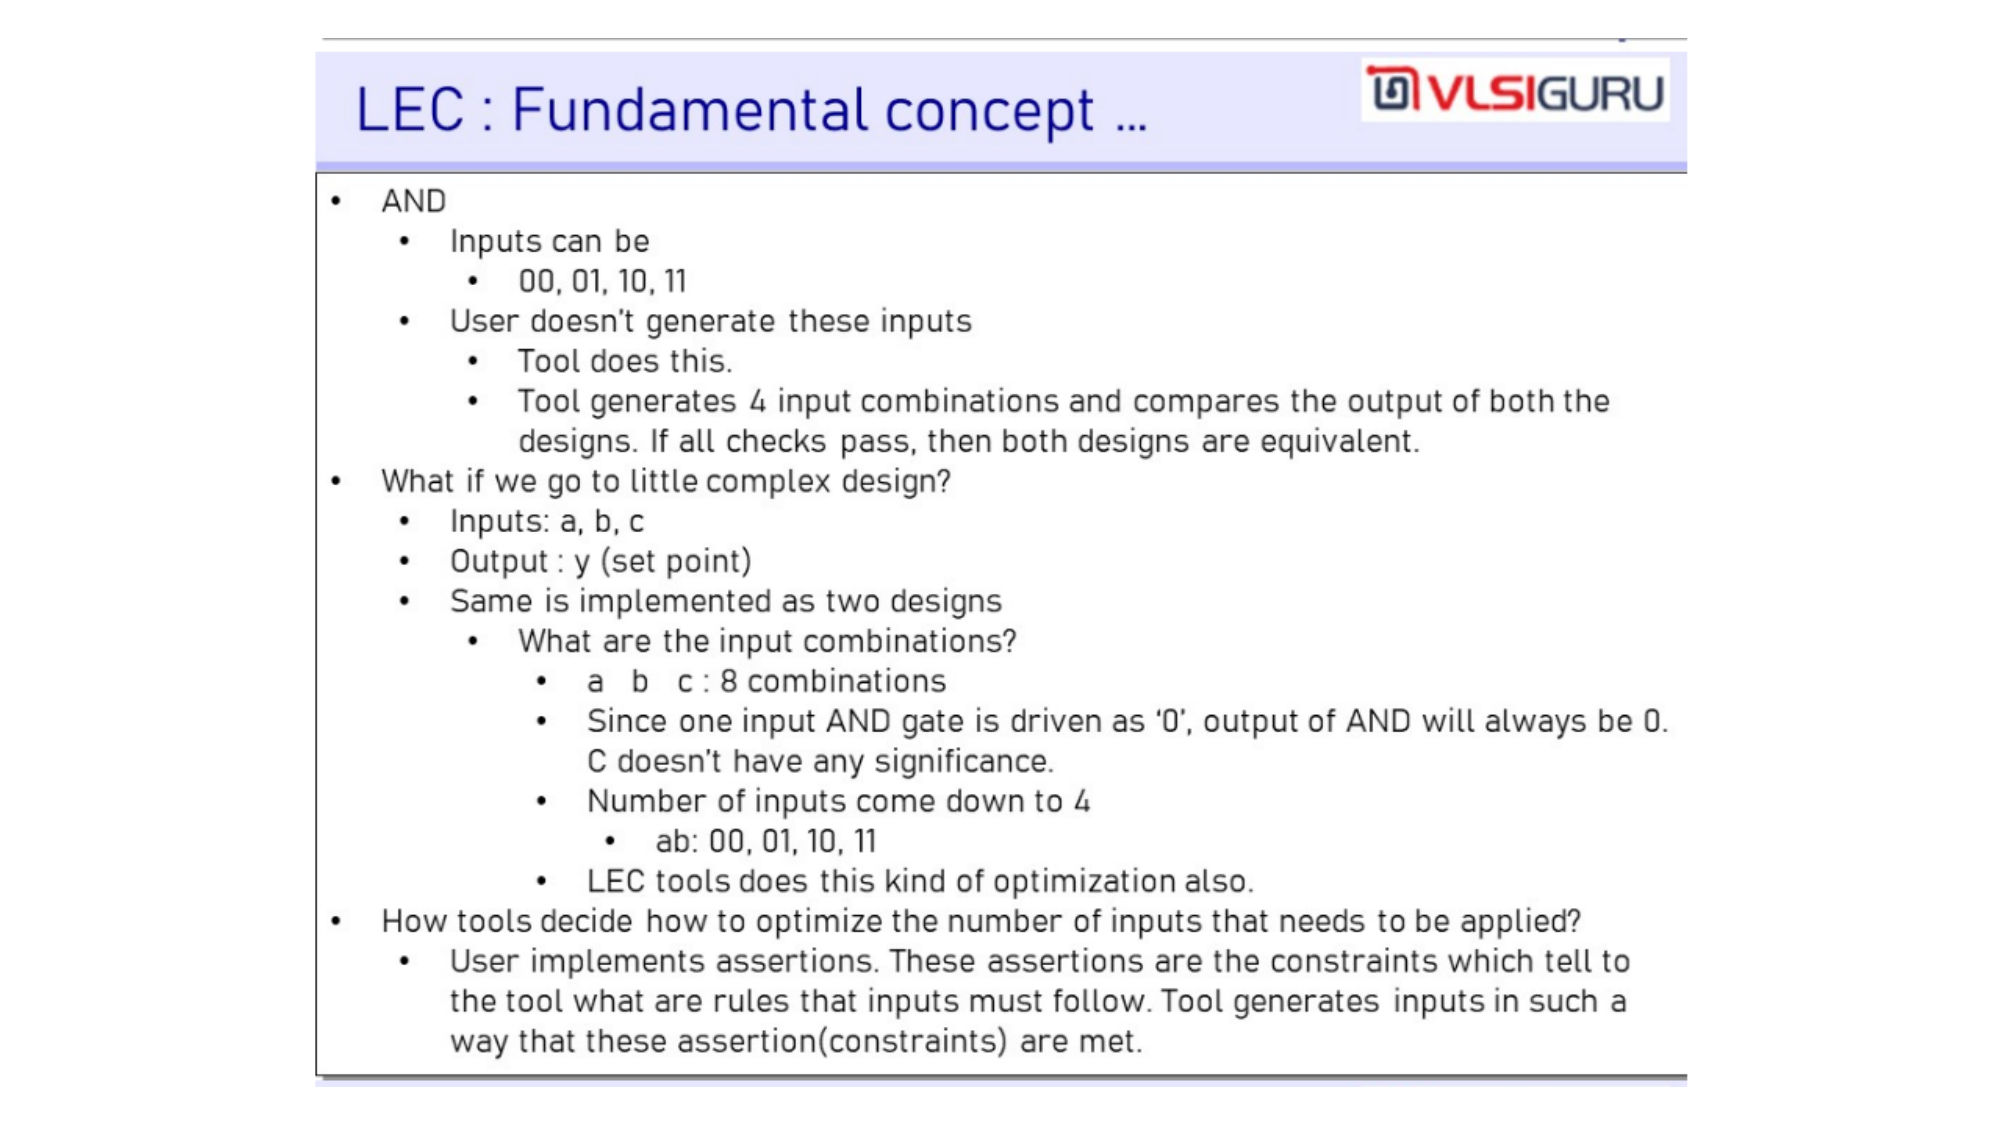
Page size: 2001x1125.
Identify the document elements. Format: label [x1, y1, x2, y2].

picture [300, 38, 1700, 1087]
